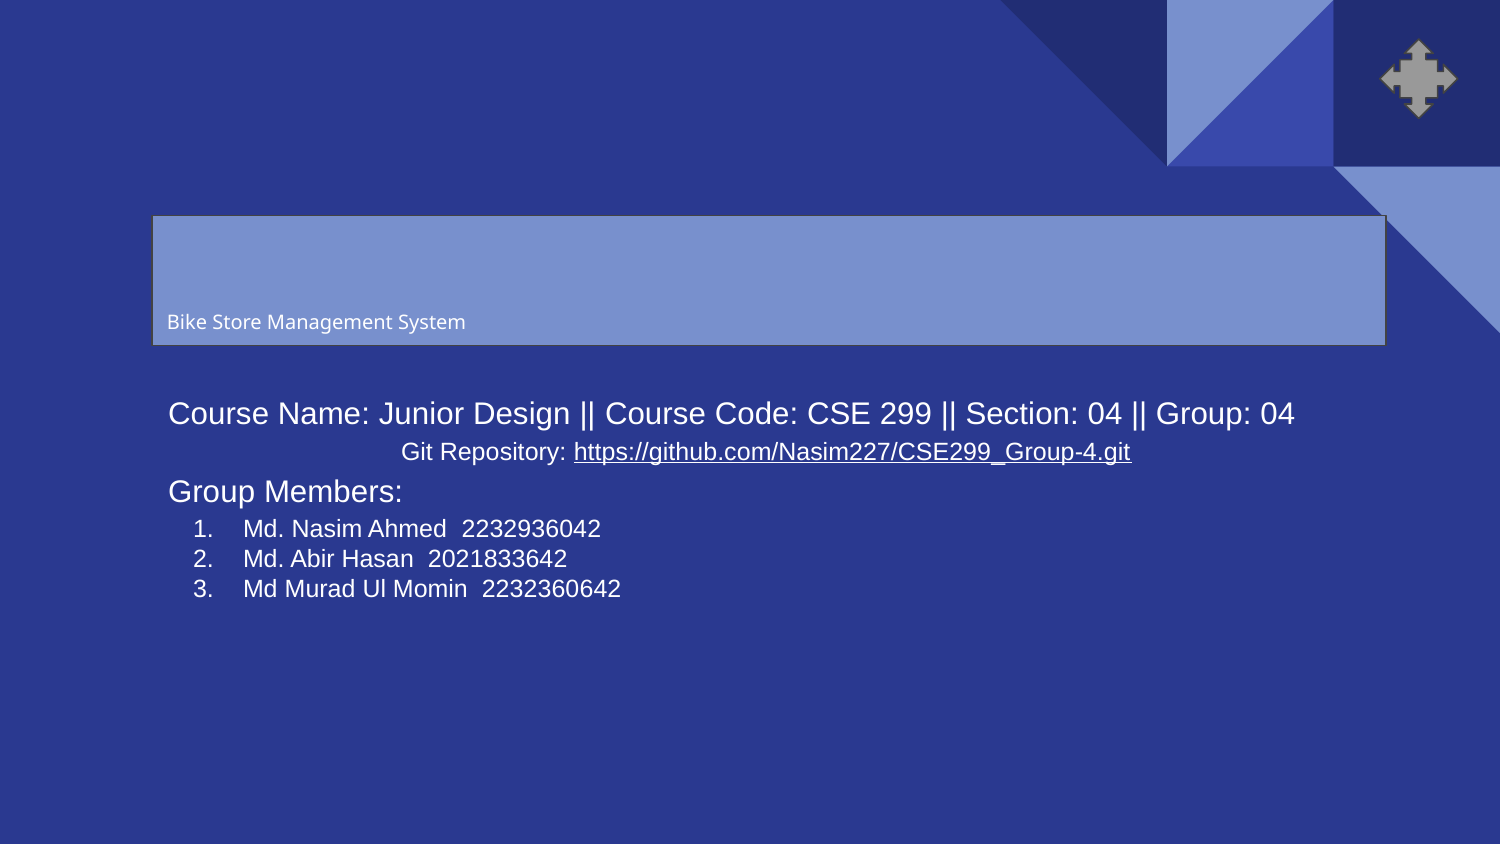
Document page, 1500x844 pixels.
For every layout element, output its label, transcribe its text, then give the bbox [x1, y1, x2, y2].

title Bike Store Management System [151, 294, 1444, 350]
text_box [151, 215, 1386, 294]
text_box Course Name: Junior Design || Course Code: CSE 299 || Section: 04 || Group: 04 Git Repository: https://github.com/Nasim227/CSE299_Group-4.git Group Members: Md. Nasim Ahmed 2232936042 Md. Abir Hasan 2021833642 Md Murad Ul Momin 2232360642 [153, 372, 1380, 693]
text_box [1379, 38, 1458, 119]
